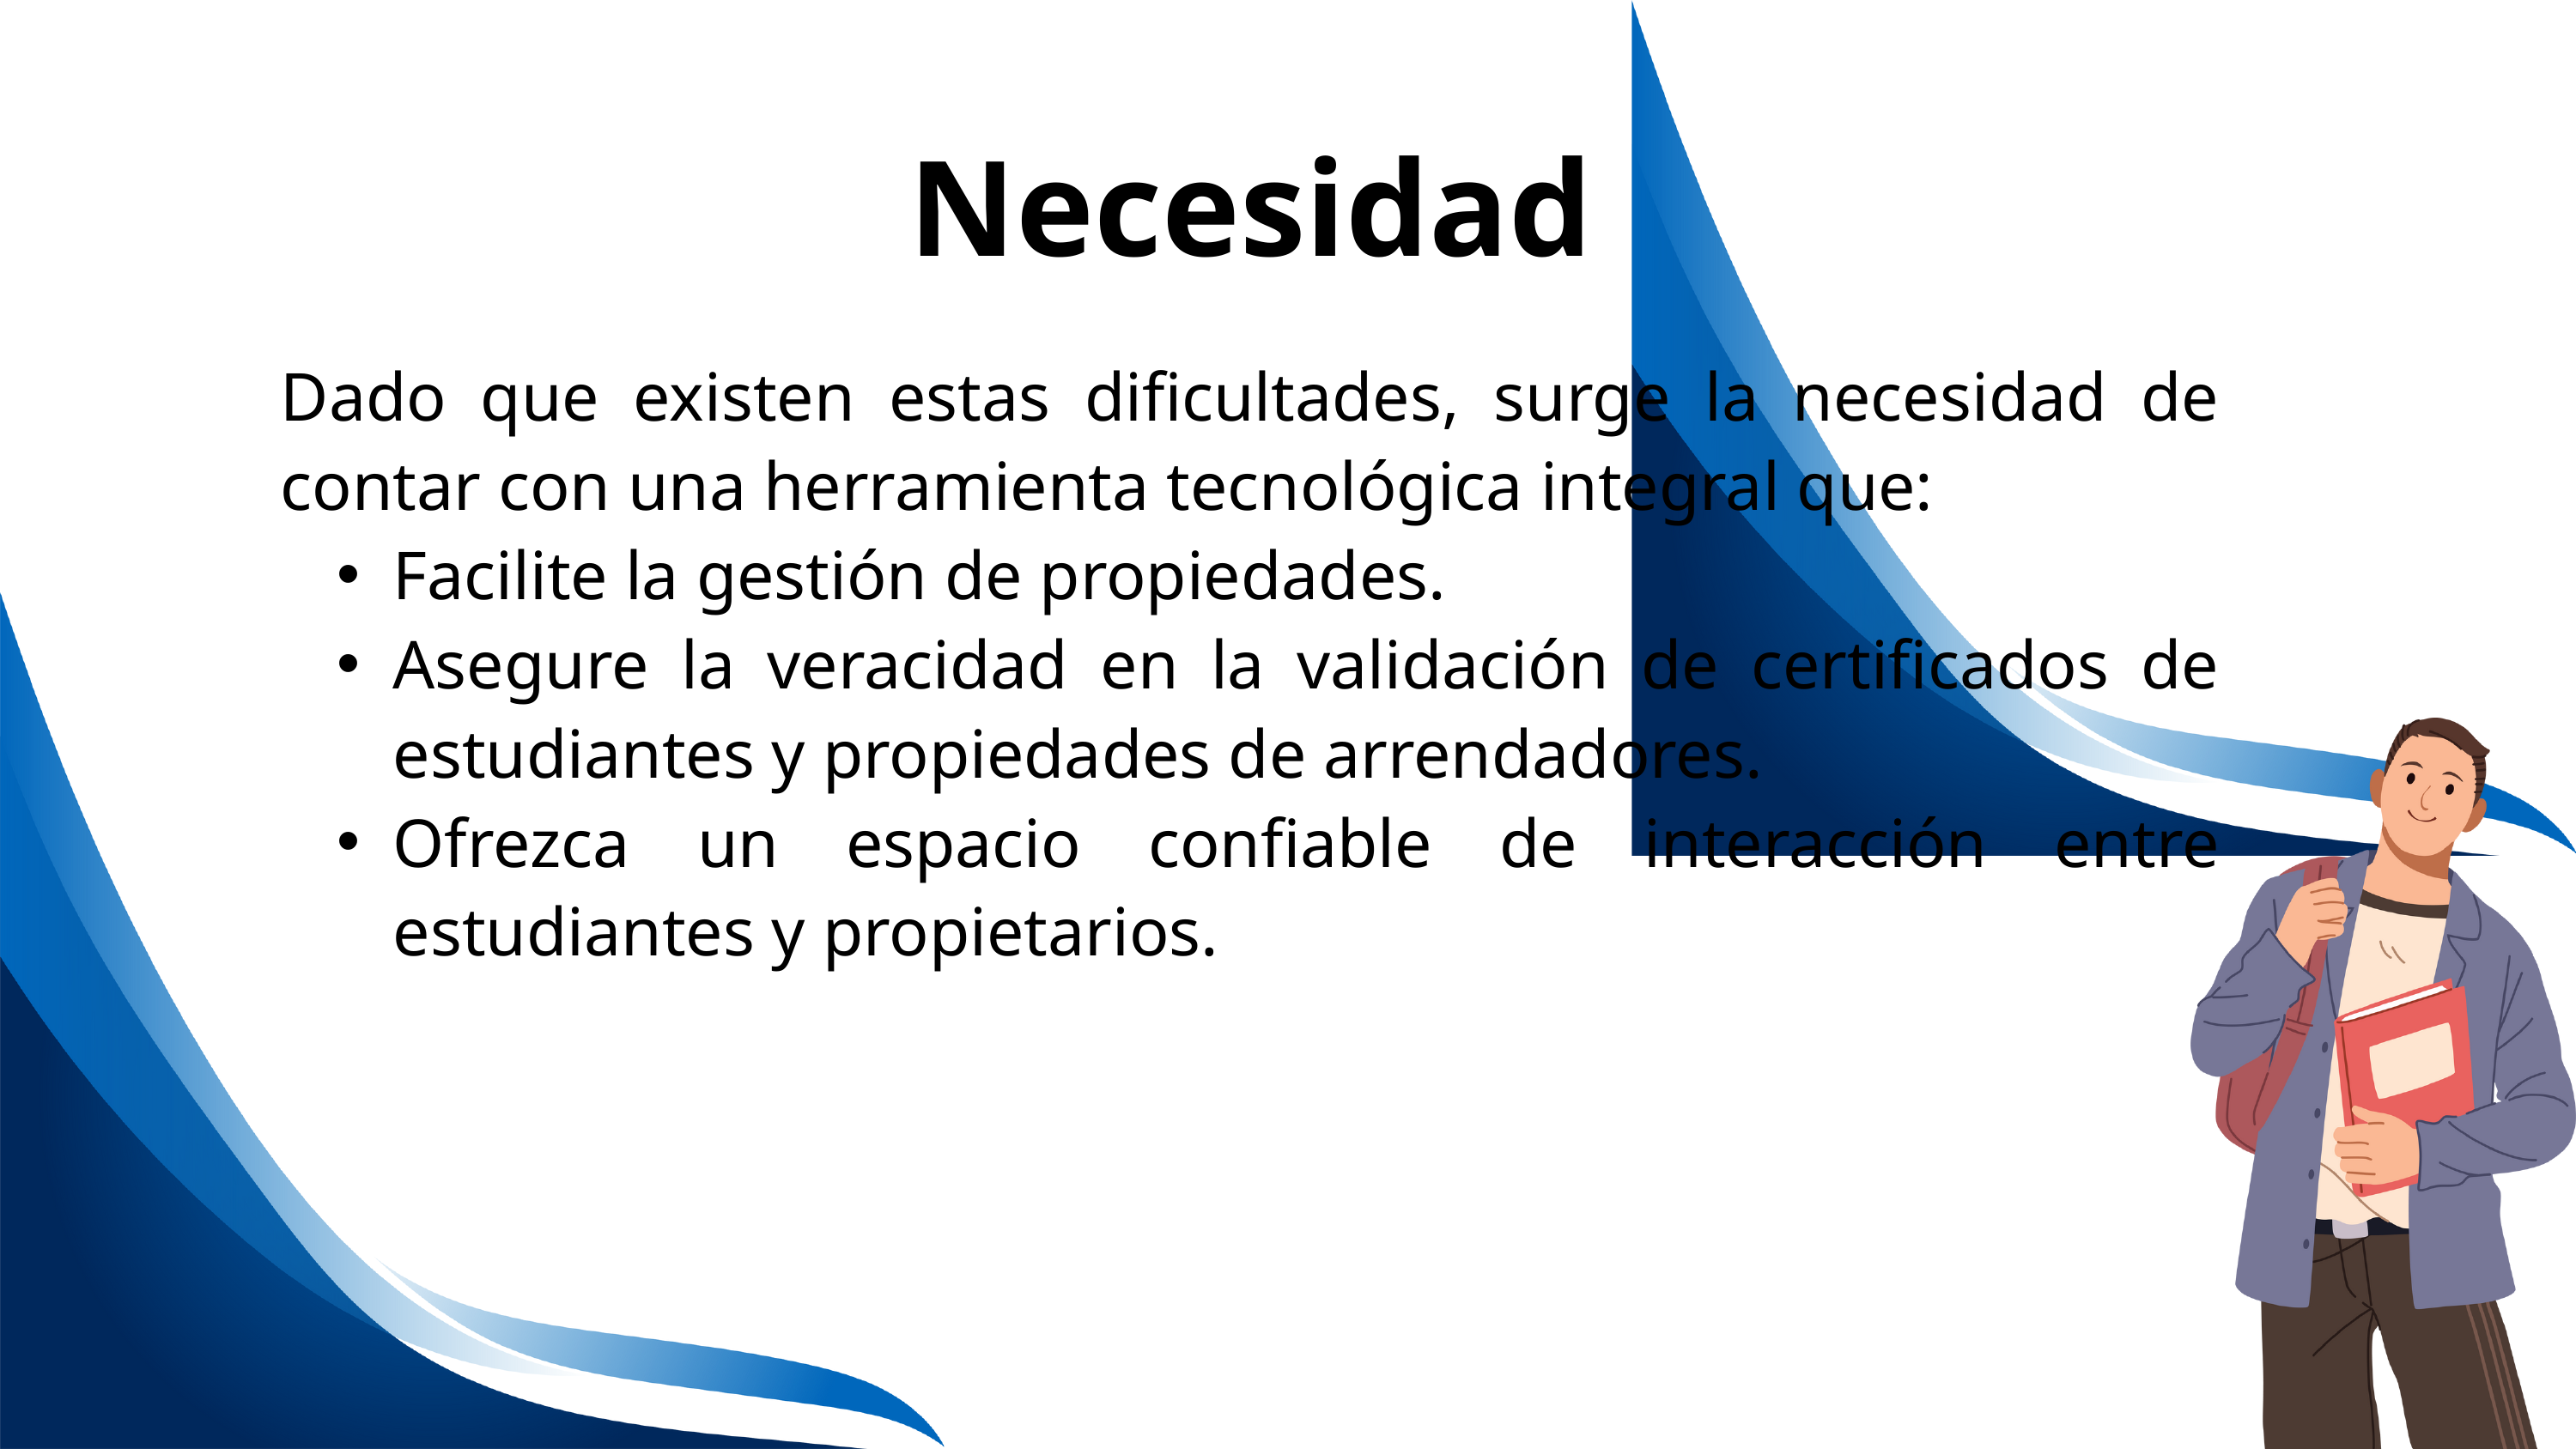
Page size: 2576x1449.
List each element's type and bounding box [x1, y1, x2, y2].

text_box [280, 131, 2221, 1055]
text_box [2190, 718, 2576, 1449]
text_box [0, 592, 945, 1449]
text_box [1631, 0, 2576, 718]
